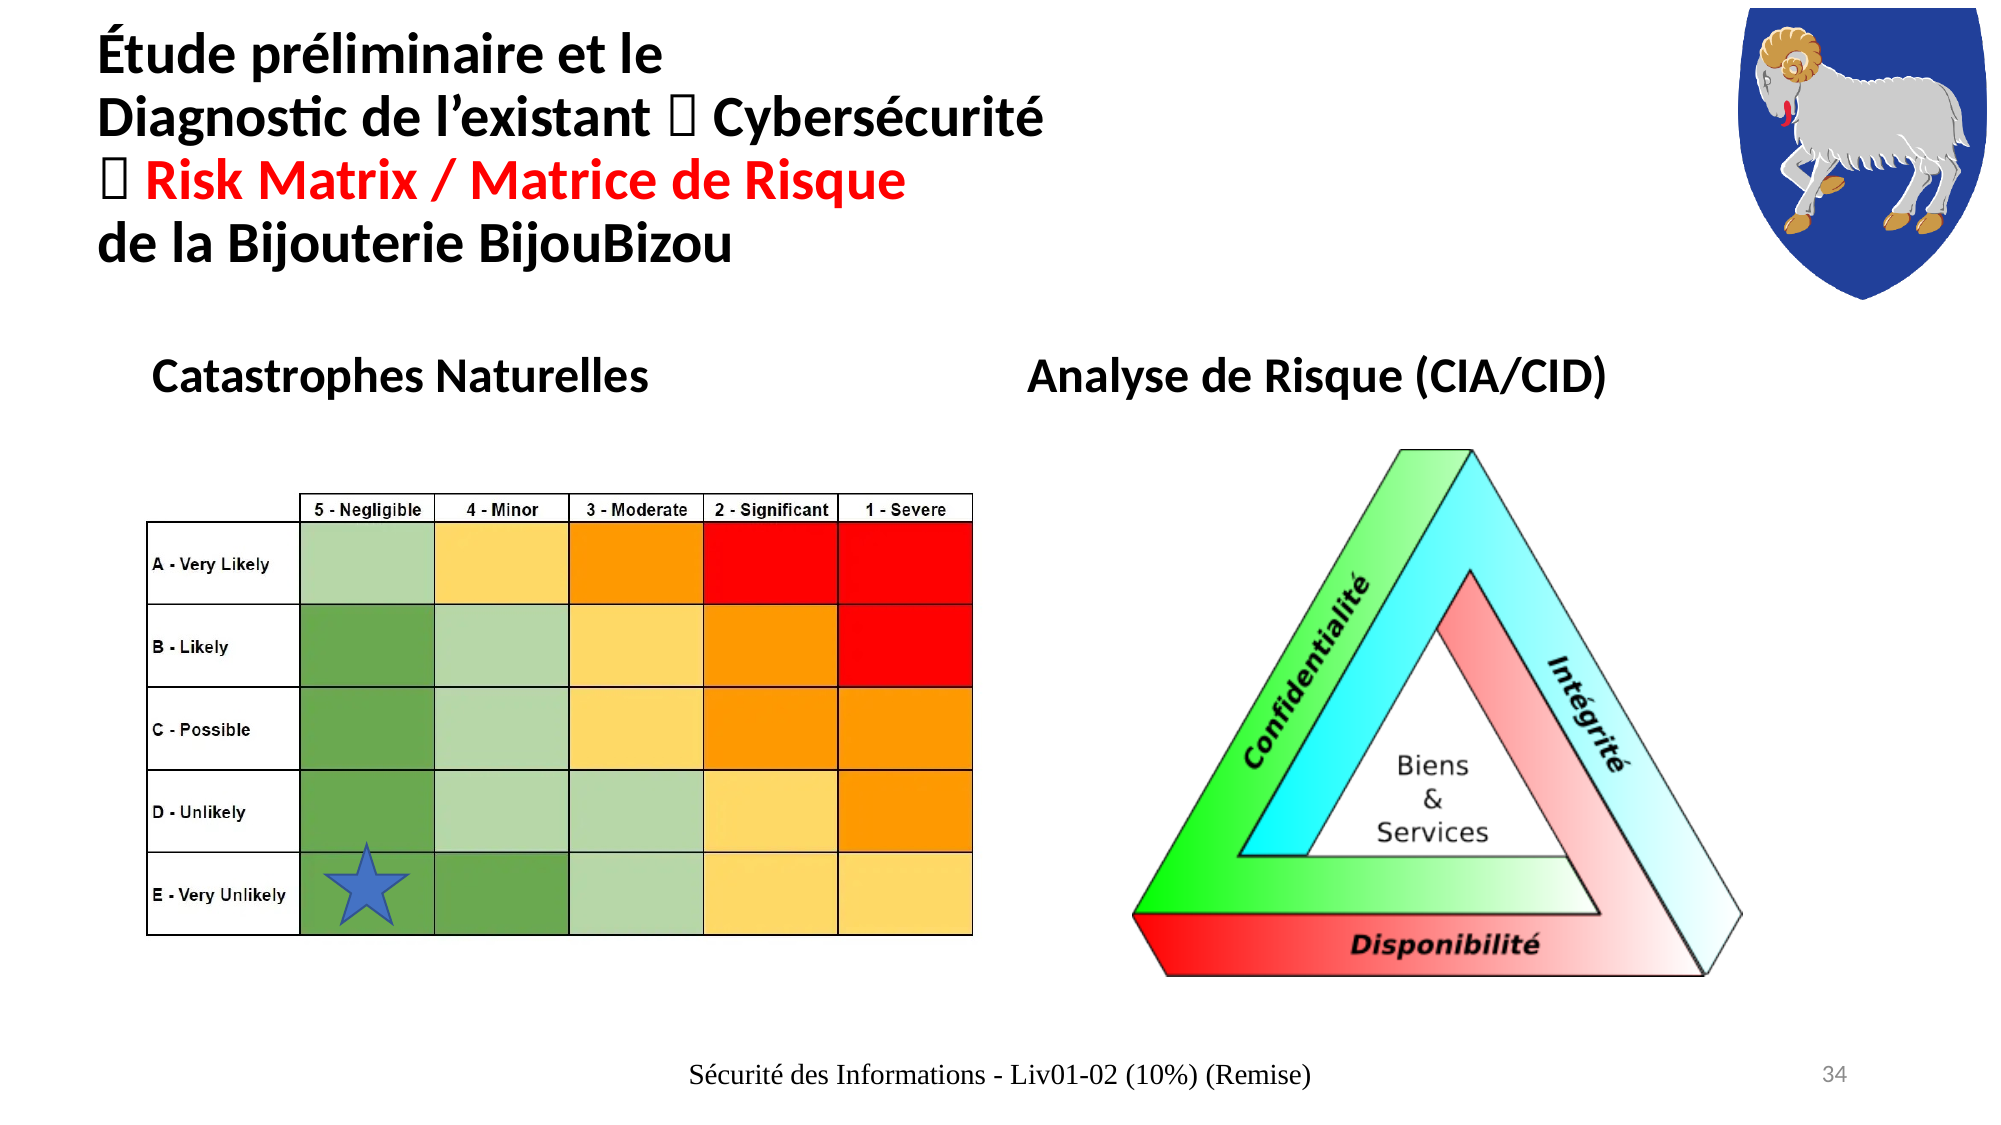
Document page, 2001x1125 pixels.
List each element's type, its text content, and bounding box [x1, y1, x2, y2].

slide_number 34 [1412, 1042, 1863, 1103]
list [1132, 449, 1743, 977]
footer Sécurité des Informations - Liv01-02 (10%) (Remise) [662, 1042, 1338, 1103]
picture [1738, 8, 1987, 300]
list Analyse de Risque (CIA/CID) [1012, 293, 1863, 411]
text_box Étude préliminaire et le Diagnostic de l’existant  Cybersécurité  Risk Matrix / Matrice de Risque de la Bijouterie BijouBizou [82, 75, 1738, 293]
list Catastrophes Naturelles [137, 293, 984, 411]
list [137, 477, 984, 950]
